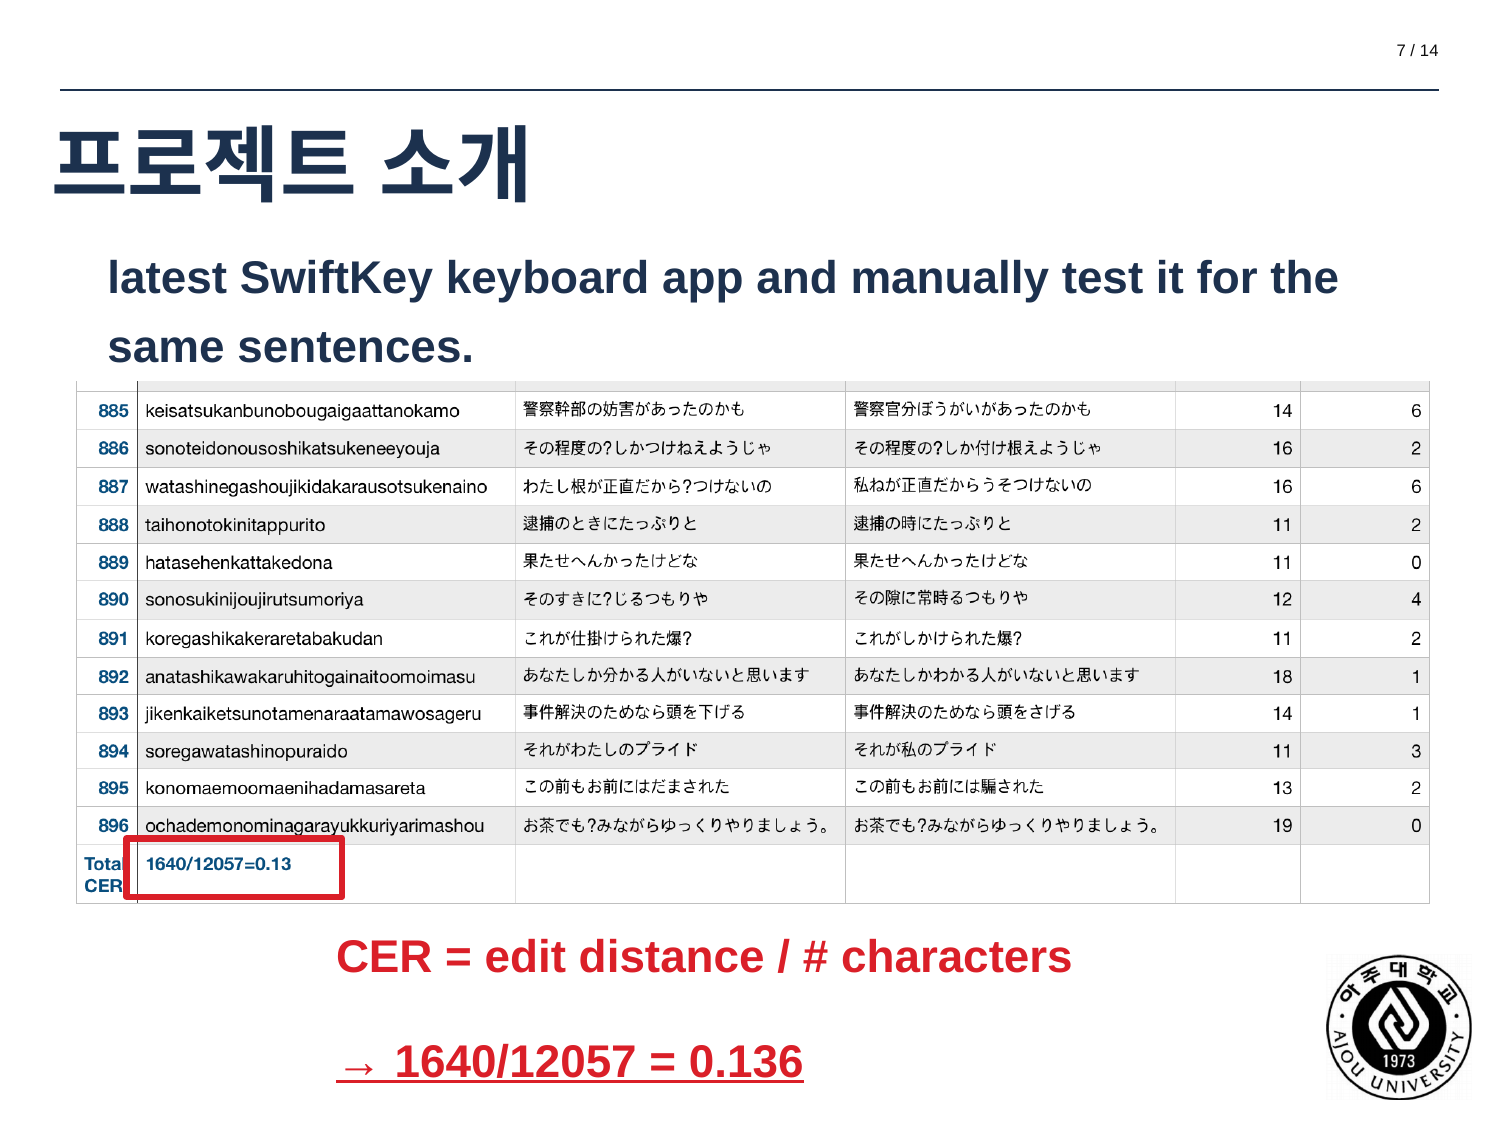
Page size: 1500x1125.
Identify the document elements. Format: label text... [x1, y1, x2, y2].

picture [1326, 954, 1472, 1101]
title 프로젝트 소개 [36, 114, 607, 211]
text_box ‹#› / 14 [1193, 31, 1454, 68]
text_box latest SwiftKey keyboard app and manually test it for the same sentences. [92, 204, 1472, 402]
text_box CER = edit distance / # characters → 1640/12057 = 0.136 [321, 926, 1371, 1087]
picture [65, 380, 1442, 918]
